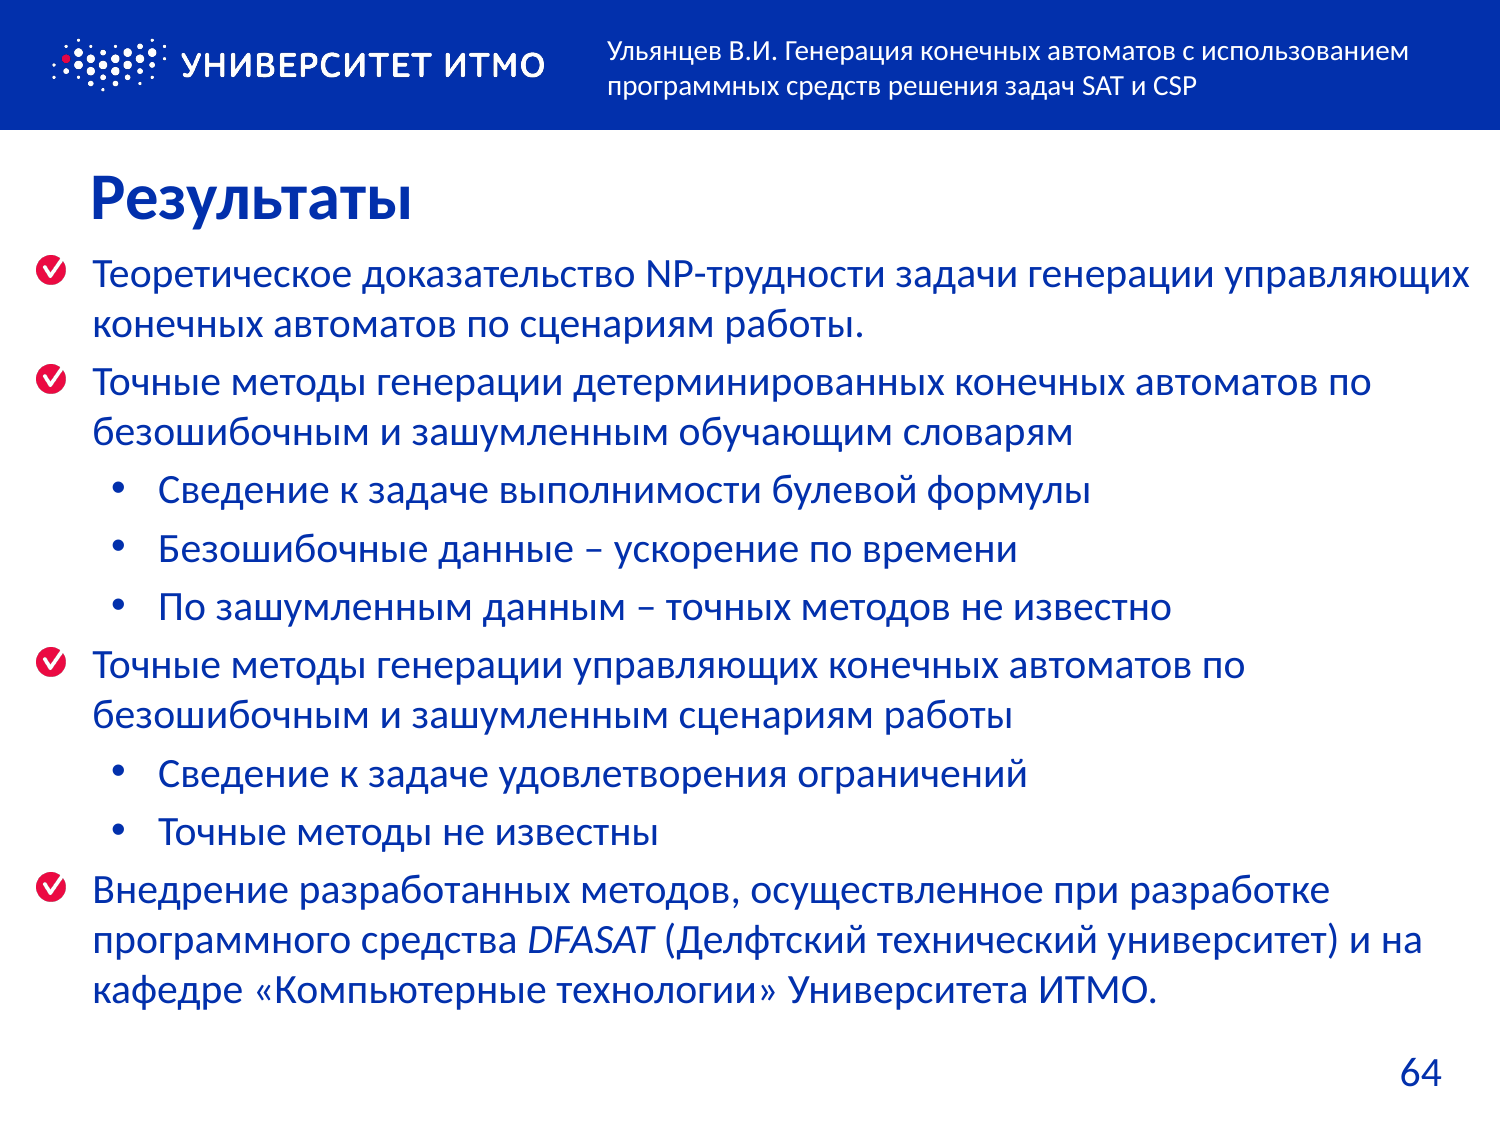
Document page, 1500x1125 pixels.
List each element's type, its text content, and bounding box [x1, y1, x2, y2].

picture [36, 364, 66, 394]
picture [36, 255, 66, 285]
picture [36, 872, 66, 902]
title Результаты [74, 136, 1426, 237]
list Теоретическое доказательство NP-трудности задачи генерации управляющих конечных автоматов по сценариям работы. Точные методы генерации детерминированных конечных автоматов по безошибочным и зашумленным обучающим словарям Сведение к задаче выполнимости булевой формулы Безошибочные данные – ускорение по времени По зашумленным данным – точных методов не известно Точные методы генерации управляющих конечных автоматов по безошибочным и зашумленным сценариям работы Сведение к задаче удовлетворения ограничений Точные методы не известны Внедрение разработанных методов, осуществленное при разработке программного средства DFASAT (Делфтский технический университет) и на кафедре «Компьютерные технологии» Университета ИТМО. [20, 237, 1500, 1032]
text_box Ульянцев В.И. Генерация конечных автоматов с использованием программных средств решения задач SAT и CSP [592, 24, 1449, 109]
picture [36, 647, 66, 677]
picture [0, 0, 596, 130]
